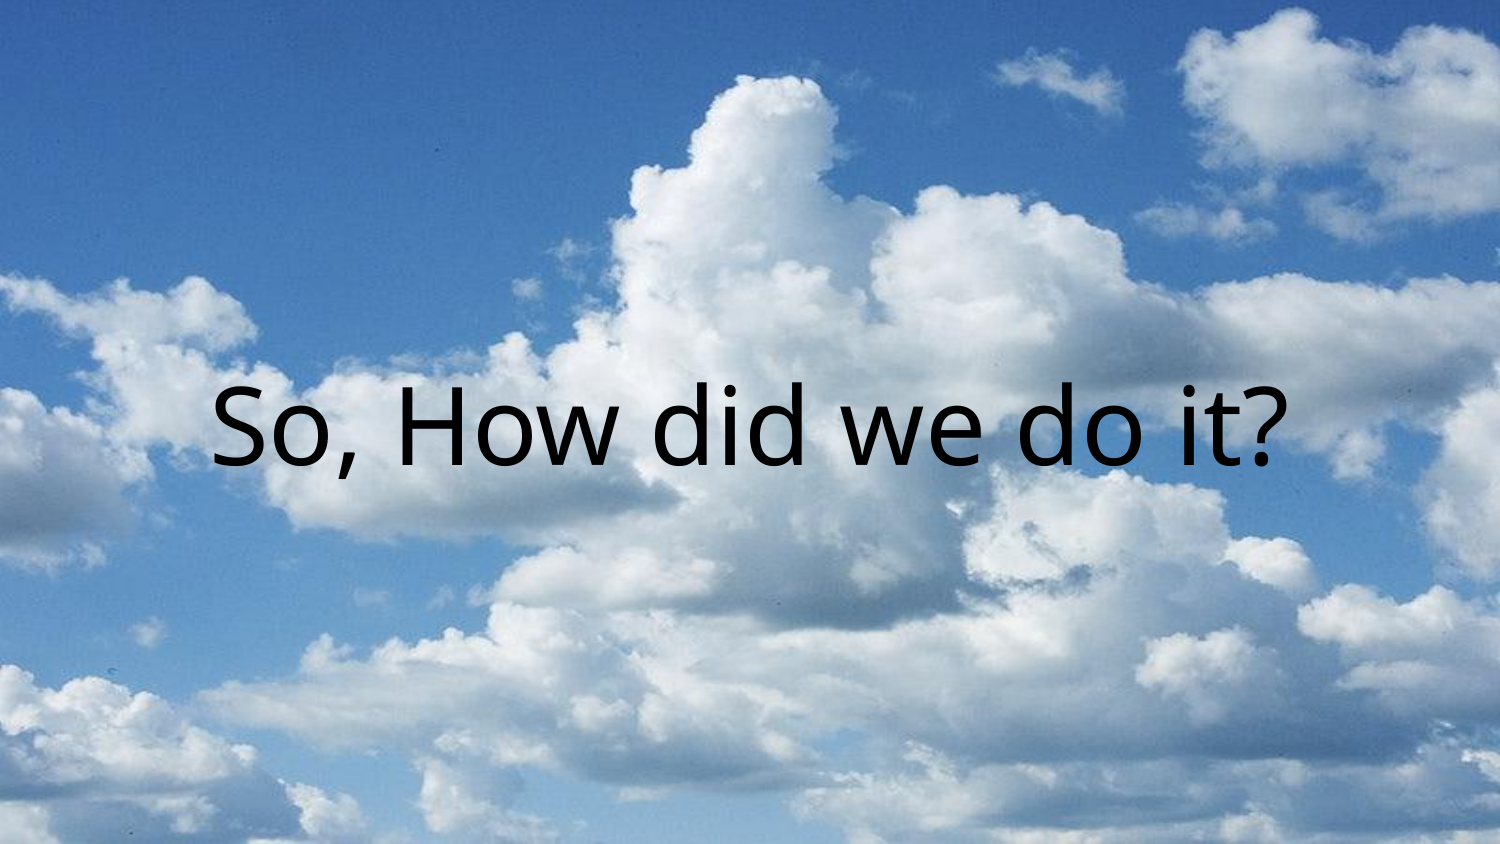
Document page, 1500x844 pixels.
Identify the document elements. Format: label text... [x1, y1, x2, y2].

title So, How did we do it? [183, 341, 1317, 502]
picture [0, 0, 1500, 844]
